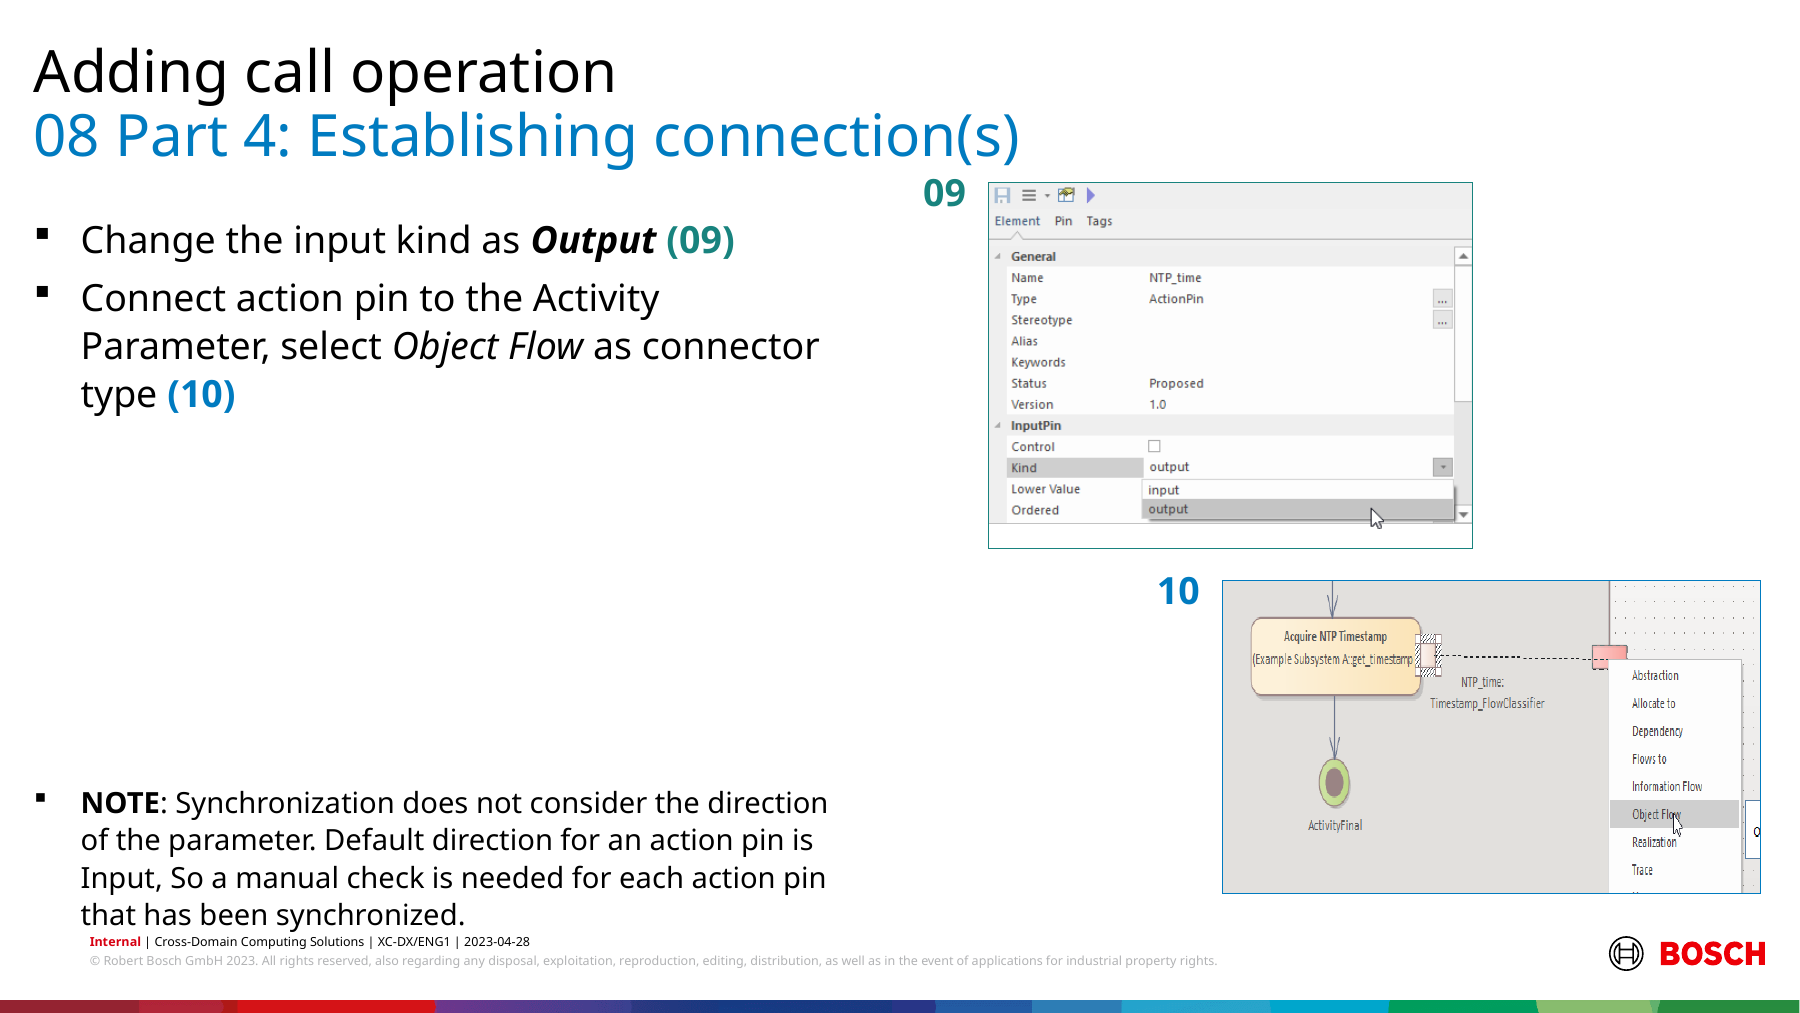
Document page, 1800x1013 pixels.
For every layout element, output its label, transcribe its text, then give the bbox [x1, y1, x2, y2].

list Adding call operation [33, 42, 1766, 106]
picture [988, 182, 1473, 549]
picture [1222, 580, 1761, 894]
text_box 09 [900, 159, 989, 224]
text_box 10 [1134, 560, 1223, 618]
title 08 Part 4: Establishing connection(s) [33, 106, 1766, 171]
list Change the input kind as Output (09) Connect action pin to the Activity Parameter, select Object Flow as connector type (10) NOTE: Synchronization does not consider the direction of the parameter. Default direction for an action pin is Input, So a manual check is needed for each action pin that has been synchronized. [33, 212, 840, 909]
picture [0, 1000, 1270, 1013]
text_box [81, 160, 848, 852]
picture [1388, 1000, 1800, 1013]
